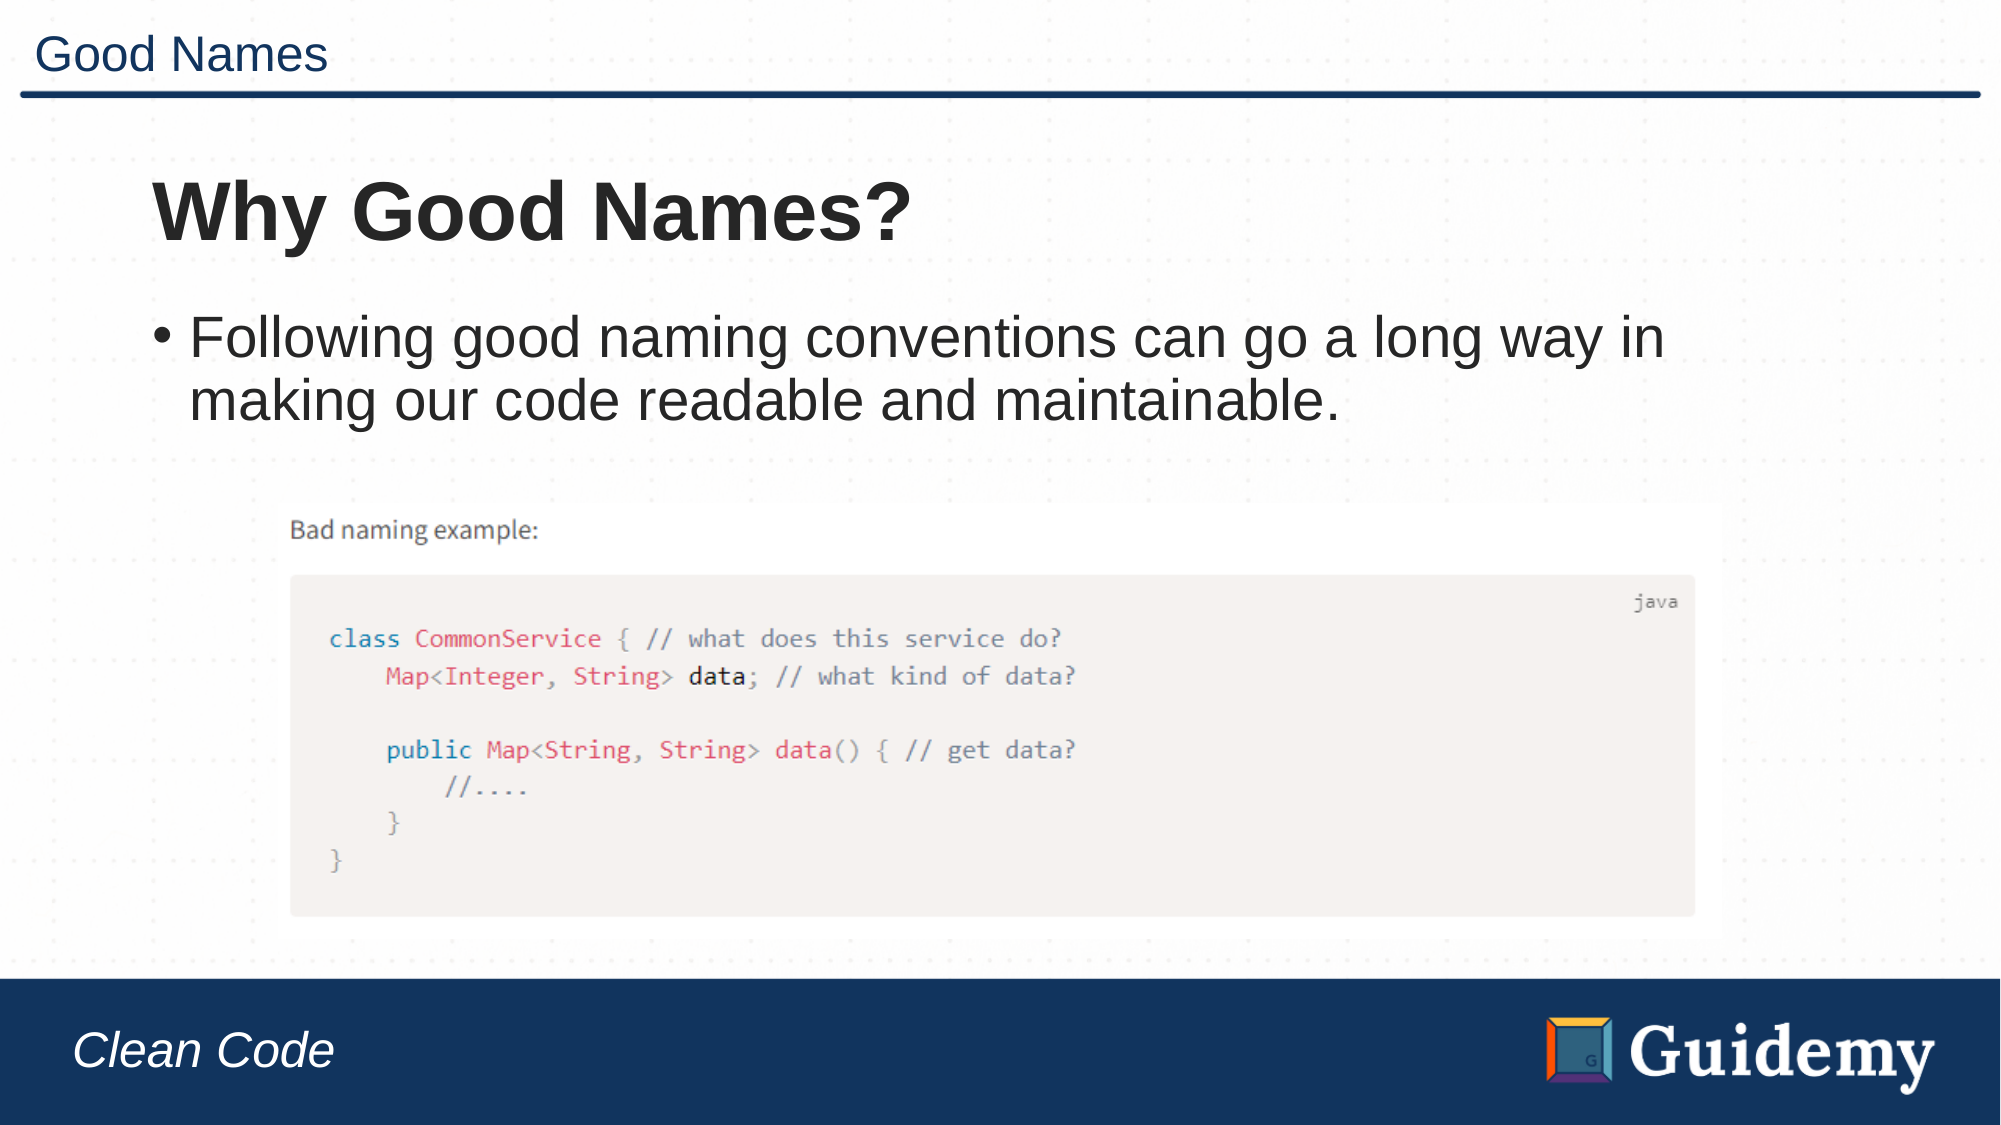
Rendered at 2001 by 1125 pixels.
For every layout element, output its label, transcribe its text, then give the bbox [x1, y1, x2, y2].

title Good Names [19, 17, 1130, 93]
text_box Why Good Names? [137, 158, 1863, 268]
list Following good naming conventions can go a long way in making our code readable and maintainable. [137, 299, 1863, 939]
text_box Clean Code [56, 1014, 945, 1090]
picture [0, 0, 2001, 1125]
